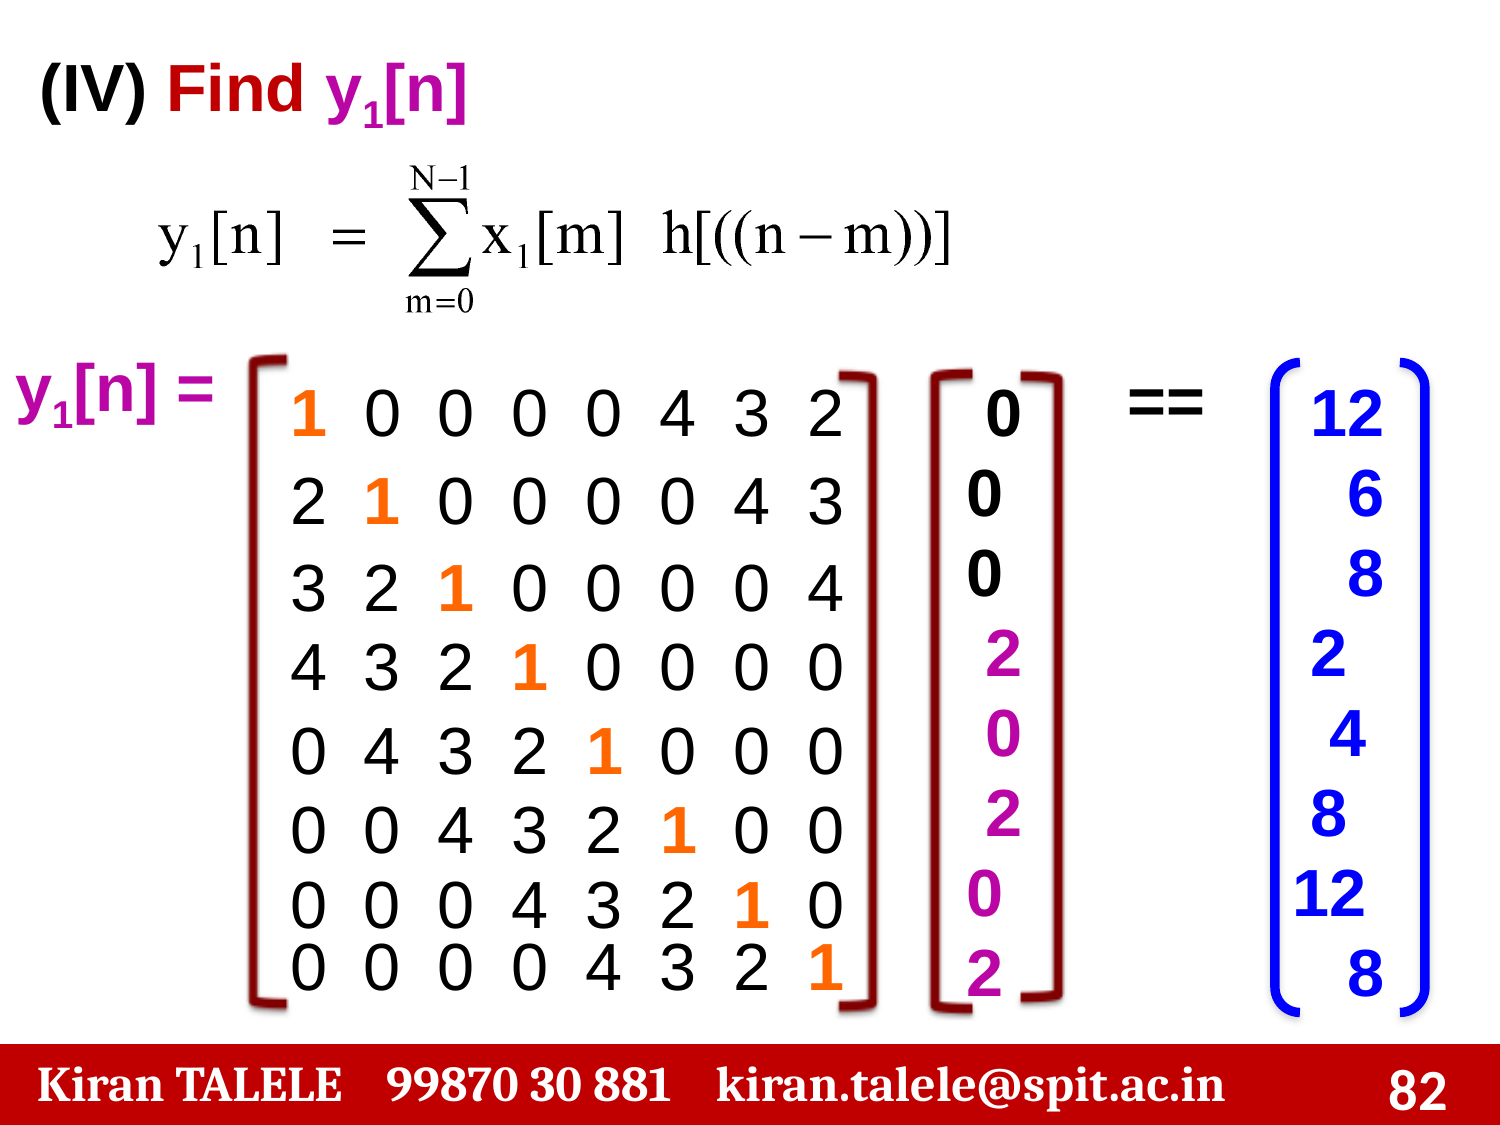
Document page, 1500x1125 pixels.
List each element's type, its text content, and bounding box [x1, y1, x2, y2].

text_box y1[n] = [0, 337, 238, 438]
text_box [0, 1044, 1500, 1125]
text_box == [1112, 350, 1263, 450]
text_box 12 6 8 2 4 8 12 8 [1262, 362, 1400, 1024]
text_box [1400, 362, 1425, 1013]
list (IV) Find y1[n] [24, 37, 550, 138]
picture [146, 149, 963, 326]
picture [237, 345, 1088, 1026]
